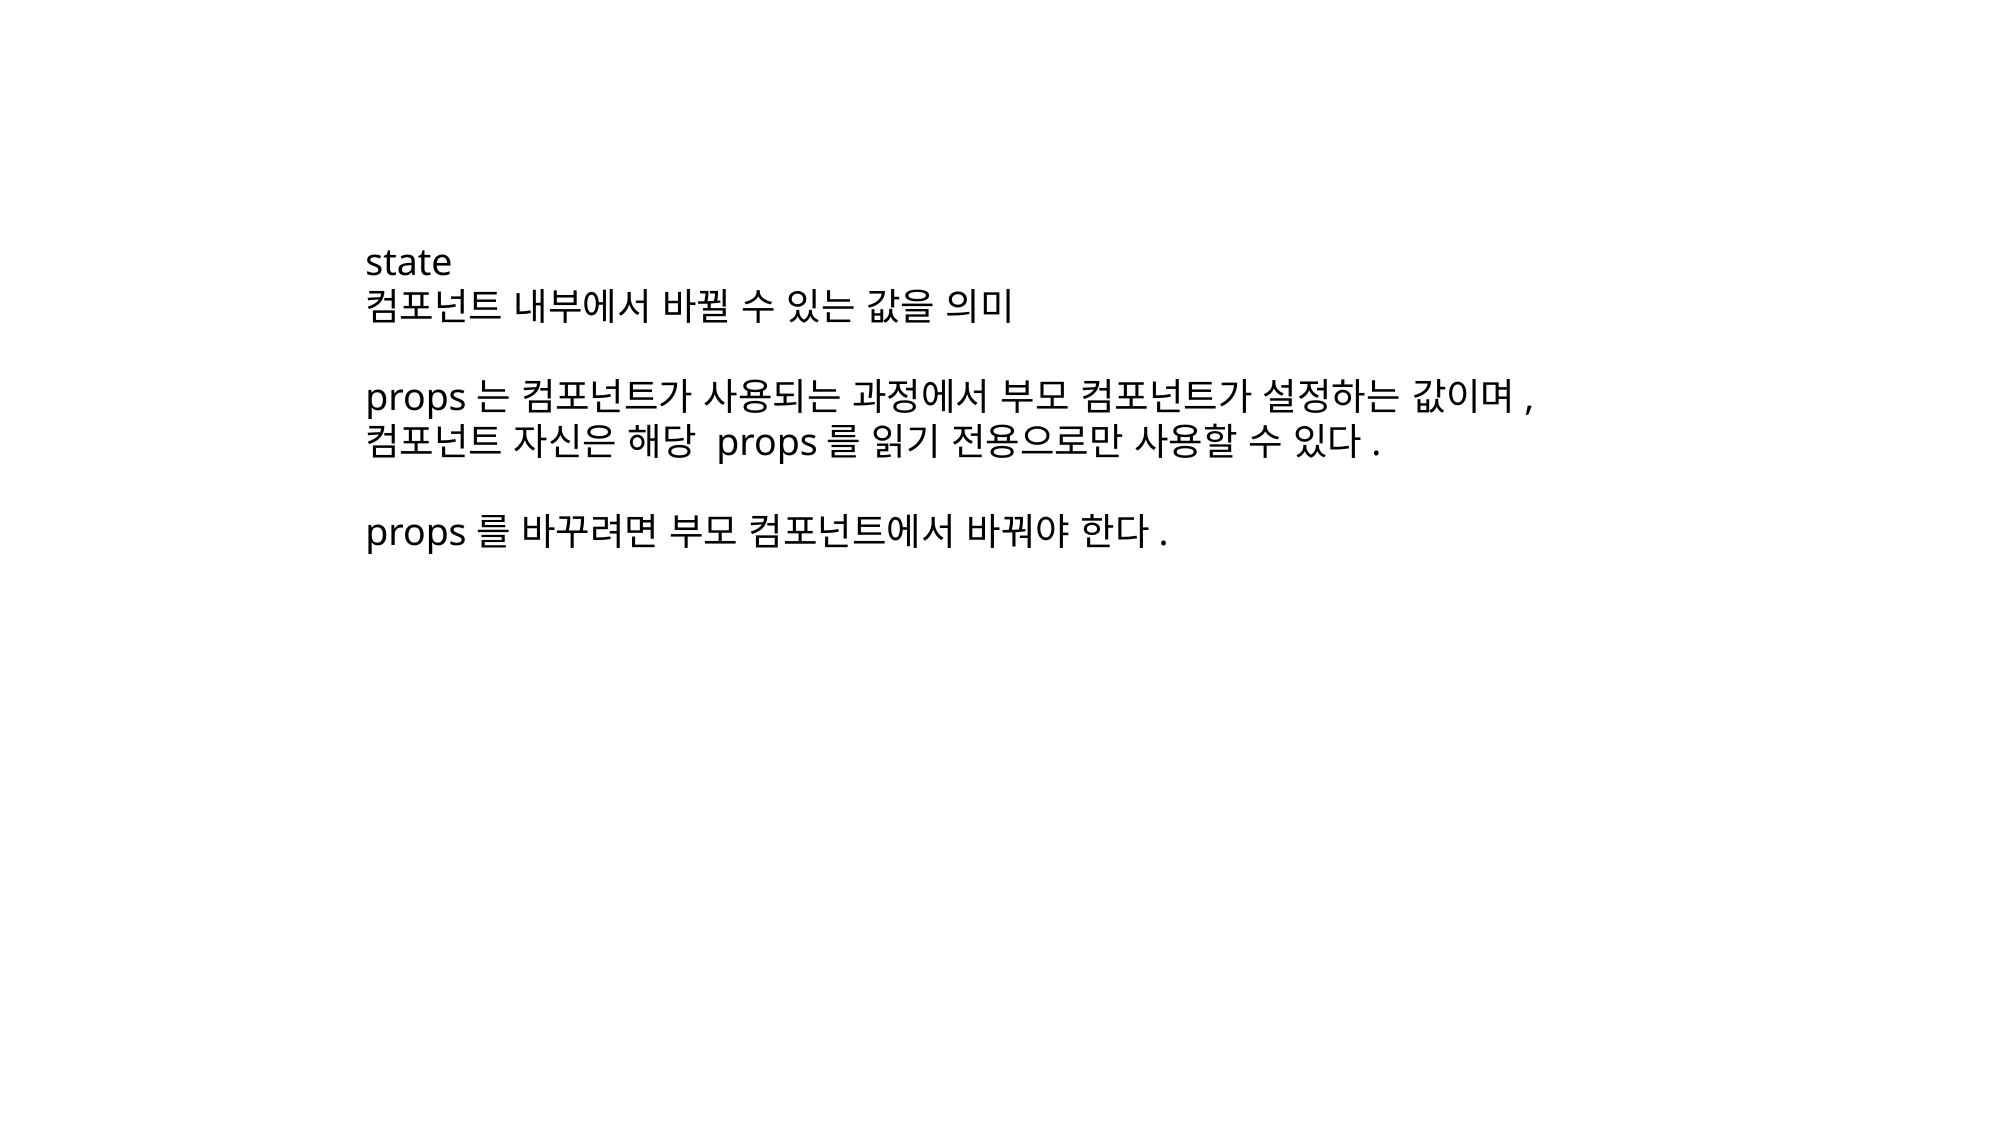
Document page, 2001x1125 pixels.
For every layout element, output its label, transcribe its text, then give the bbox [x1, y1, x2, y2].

text_box state 컴포넌트 내부에서 바뀔 수 있는 값을 의미 props는 컴포넌트가 사용되는 과정에서 부모 컴포넌트가 설정하는 값이며, 컴포넌트 자신은 해당 props를 읽기 전용으로만 사용할 수 있다. props를 바꾸려면 부모 컴포넌트에서 바꿔야 한다. [350, 230, 1550, 650]
